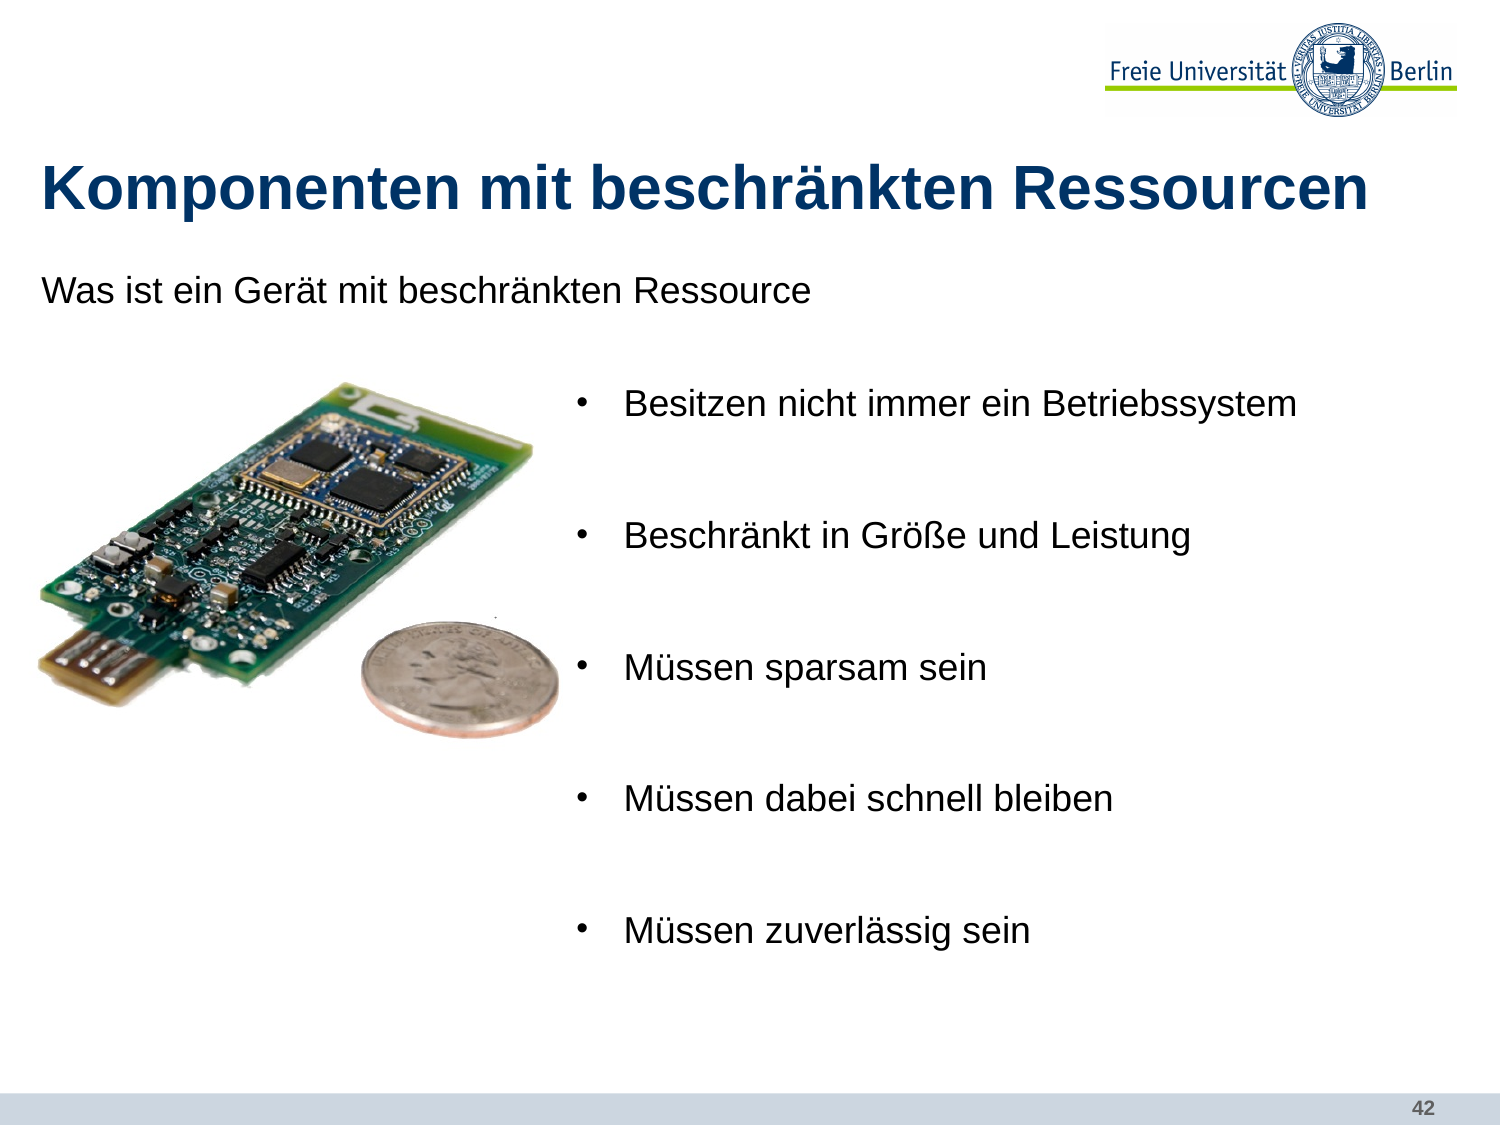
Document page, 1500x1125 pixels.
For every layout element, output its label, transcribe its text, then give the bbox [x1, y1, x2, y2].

title Komponenten mit beschränkten Ressourcen [41, 155, 1459, 226]
picture [0, 359, 578, 761]
list Was ist ein Gerät mit beschränkten Ressource Besitzen nicht immer ein Betriebssystem Beschränkt in Größe und Leistung Müssen sparsam sein Müssen dabei schnell bleiben Müssen zuverlässig sein [41, 265, 1459, 1064]
picture [1105, 23, 1457, 117]
